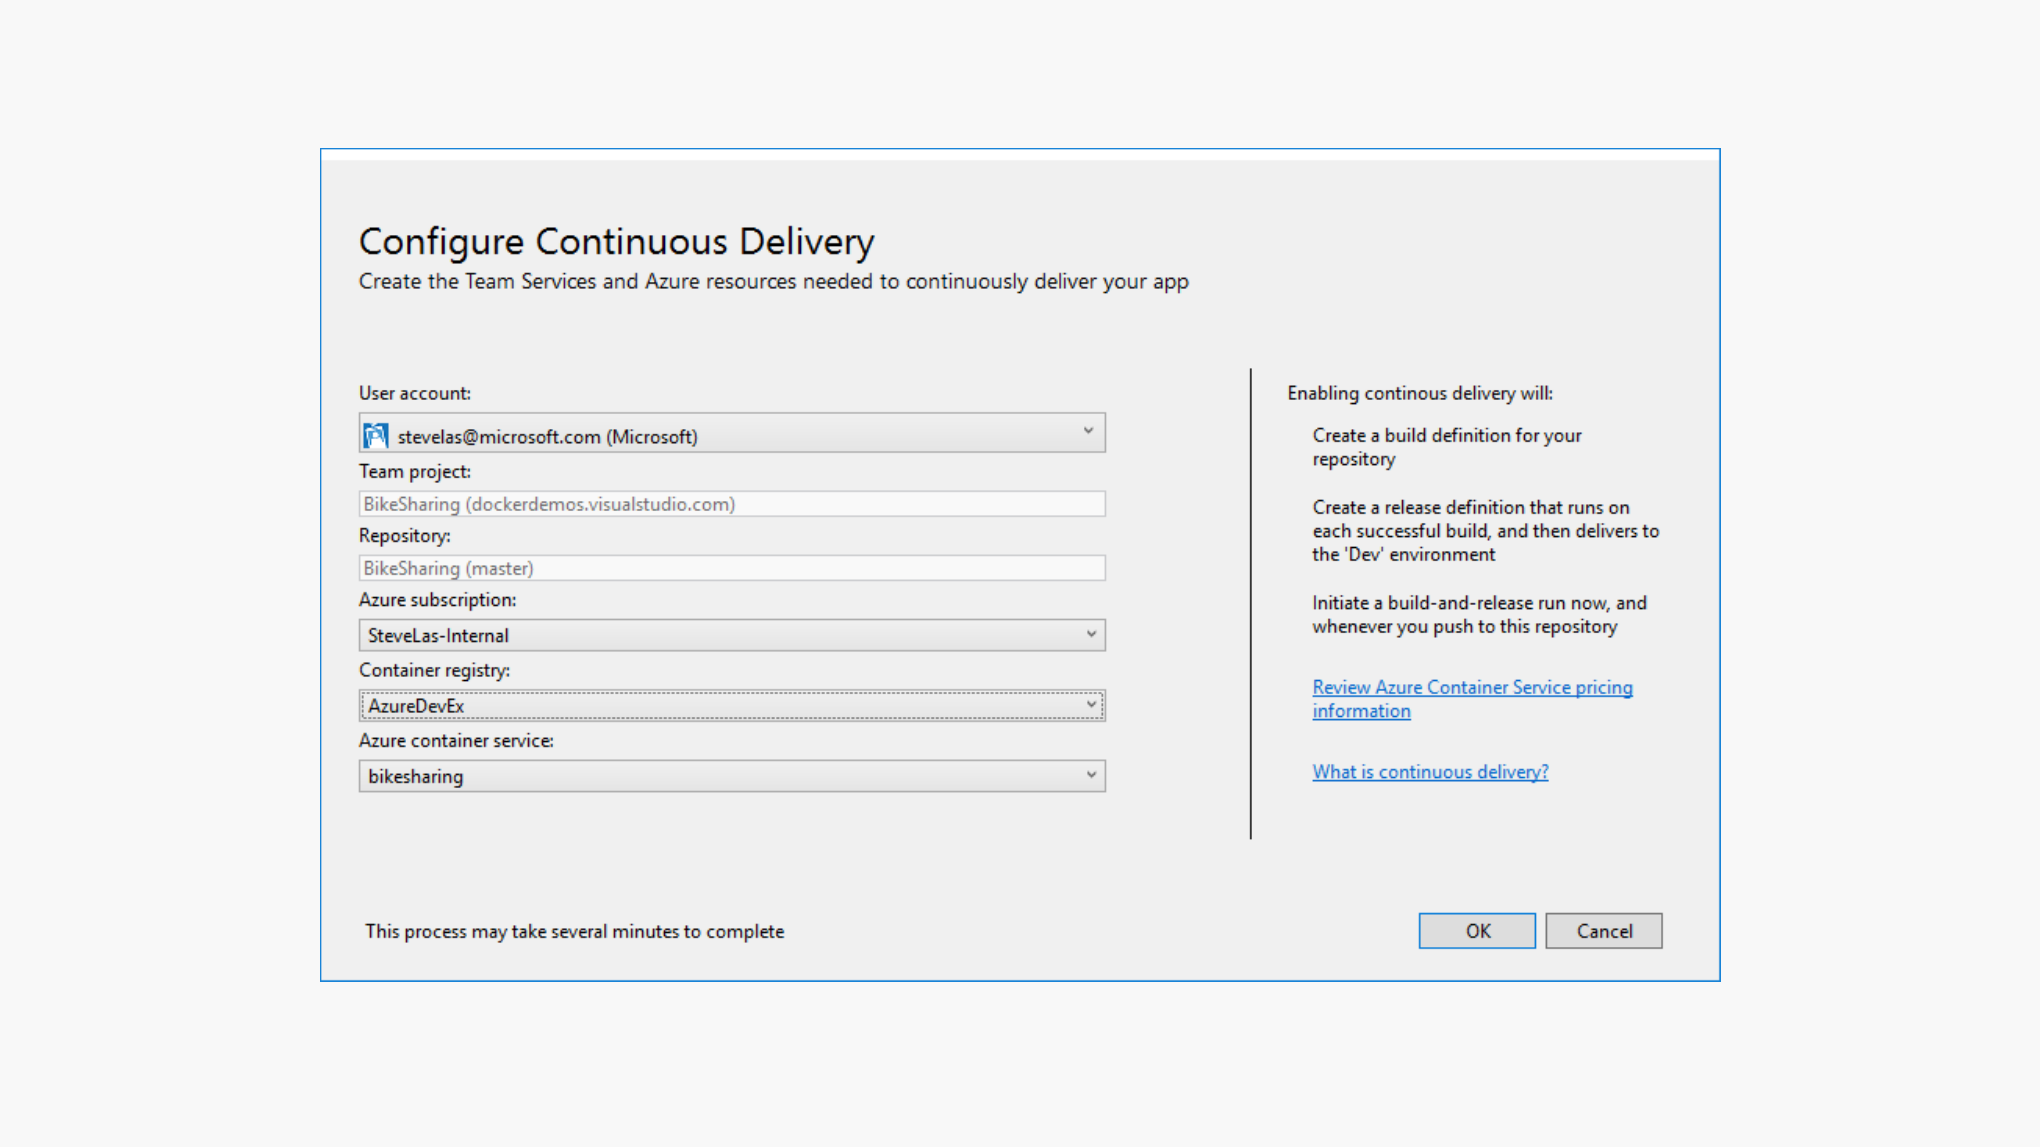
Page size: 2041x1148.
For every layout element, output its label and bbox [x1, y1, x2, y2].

picture [319, 148, 1721, 982]
